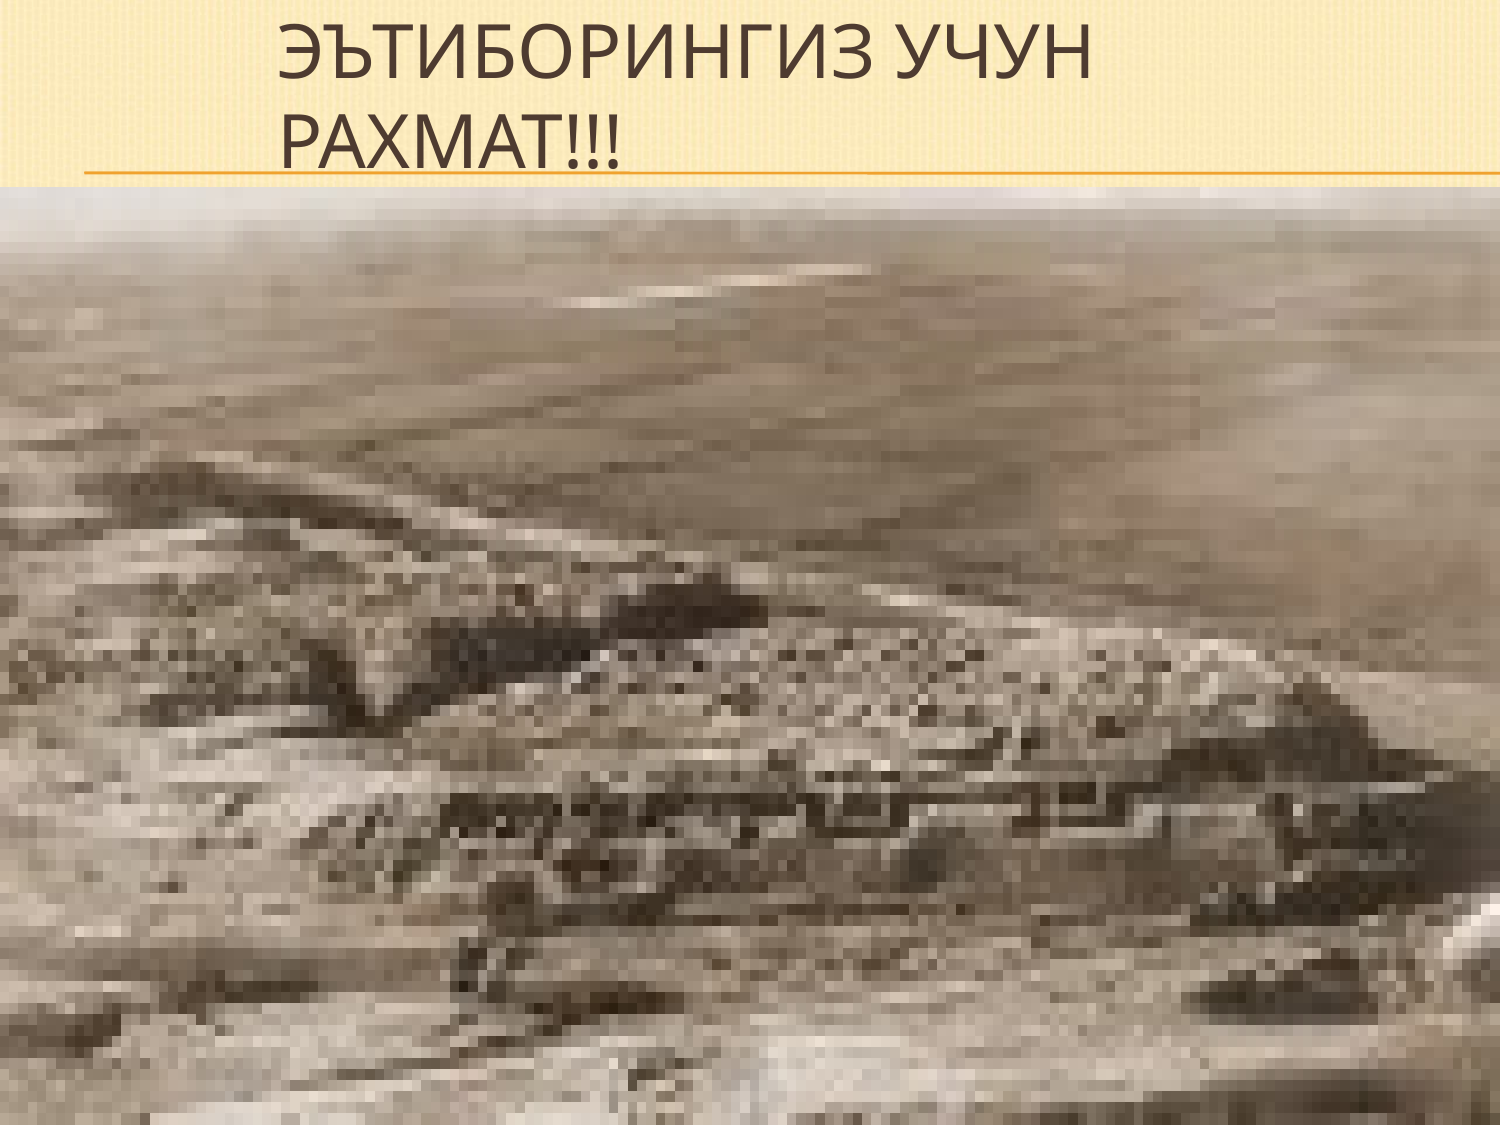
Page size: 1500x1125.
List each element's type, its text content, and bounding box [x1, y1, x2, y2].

title ЭЪТИБОРИНГИЗ УЧУН РАХМАТ!!! [262, 24, 1388, 163]
picture [0, 0, 1500, 1125]
